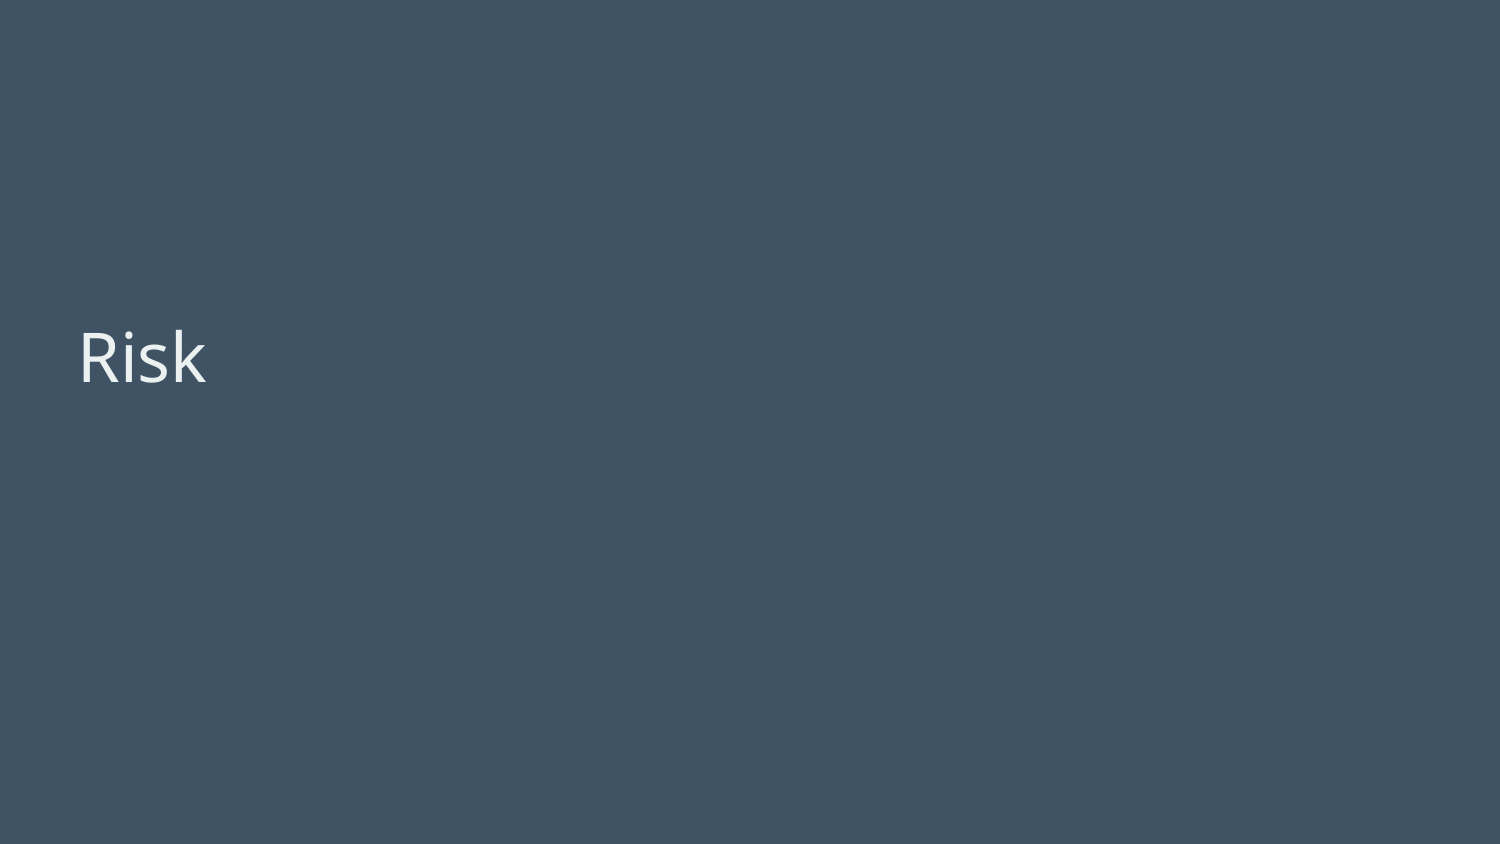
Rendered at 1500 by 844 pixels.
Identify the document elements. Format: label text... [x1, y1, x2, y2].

title Risk [62, 298, 1075, 422]
